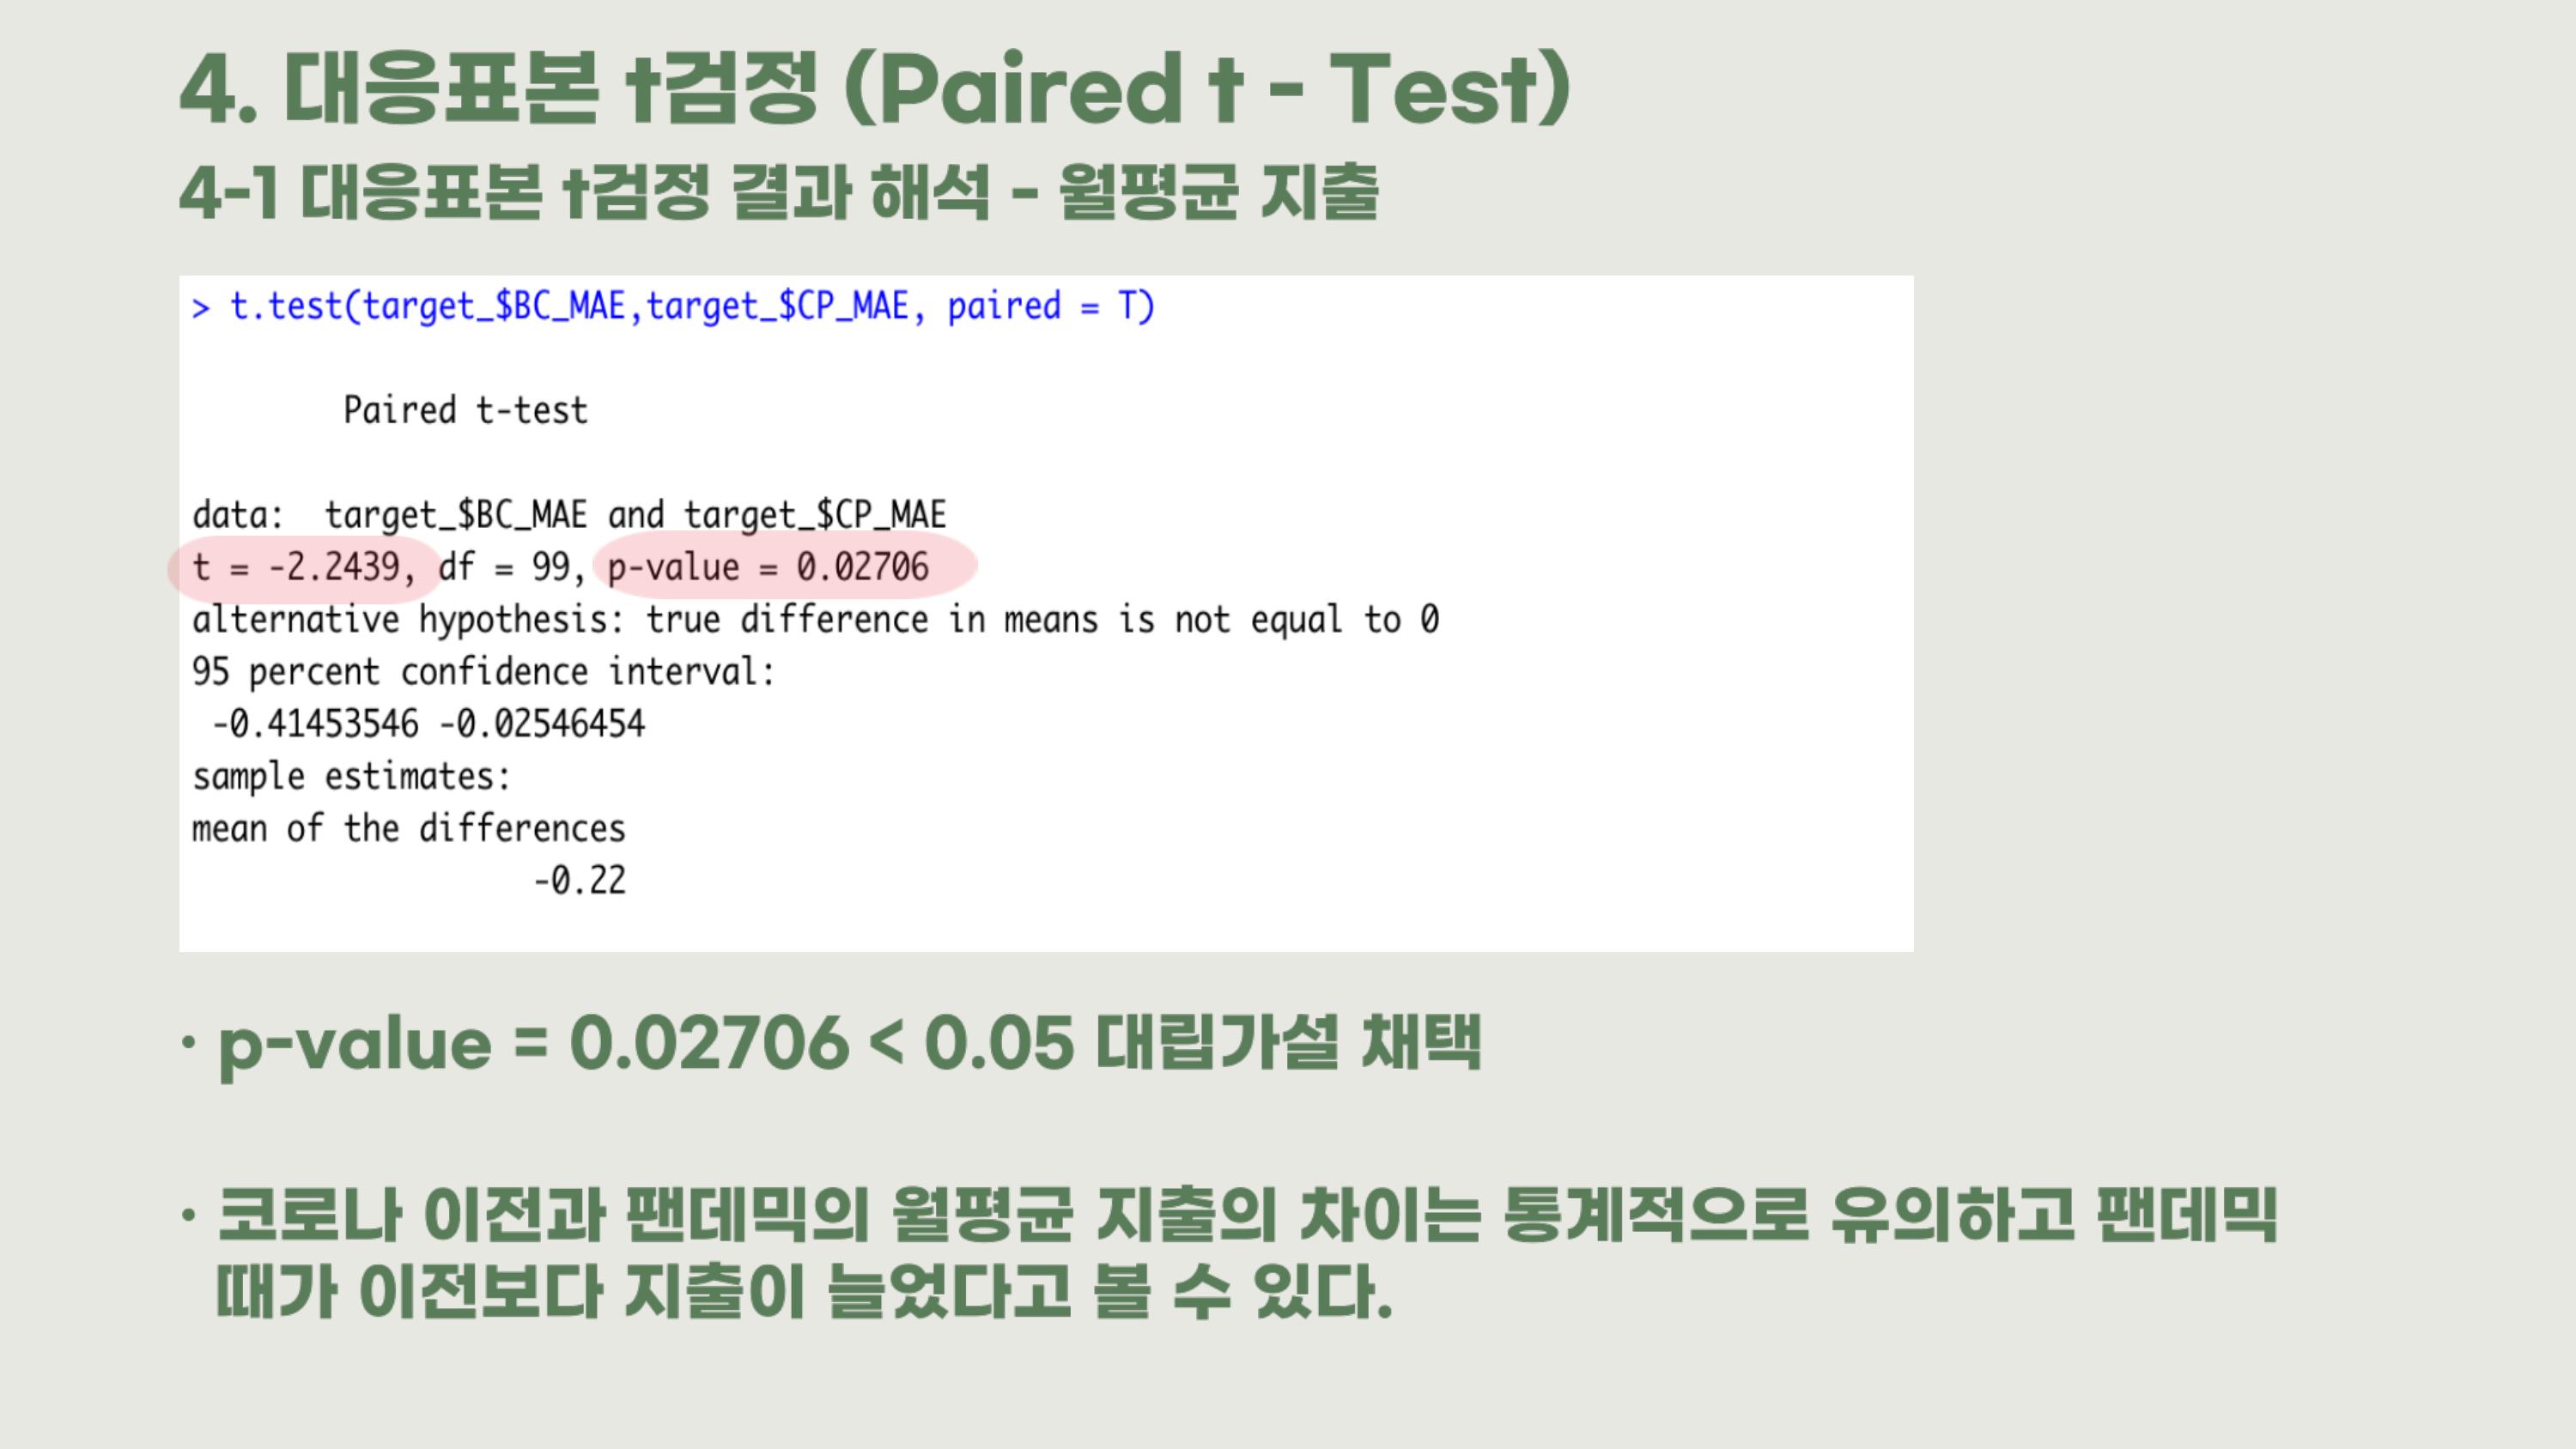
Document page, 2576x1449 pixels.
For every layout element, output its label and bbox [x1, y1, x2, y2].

picture [169, 989, 1510, 1114]
text_box [167, 536, 444, 605]
text_box [592, 530, 979, 599]
text_box [179, 32, 1878, 239]
picture [169, 1161, 2306, 1351]
text_box [179, 276, 1915, 952]
picture [167, 19, 1595, 250]
